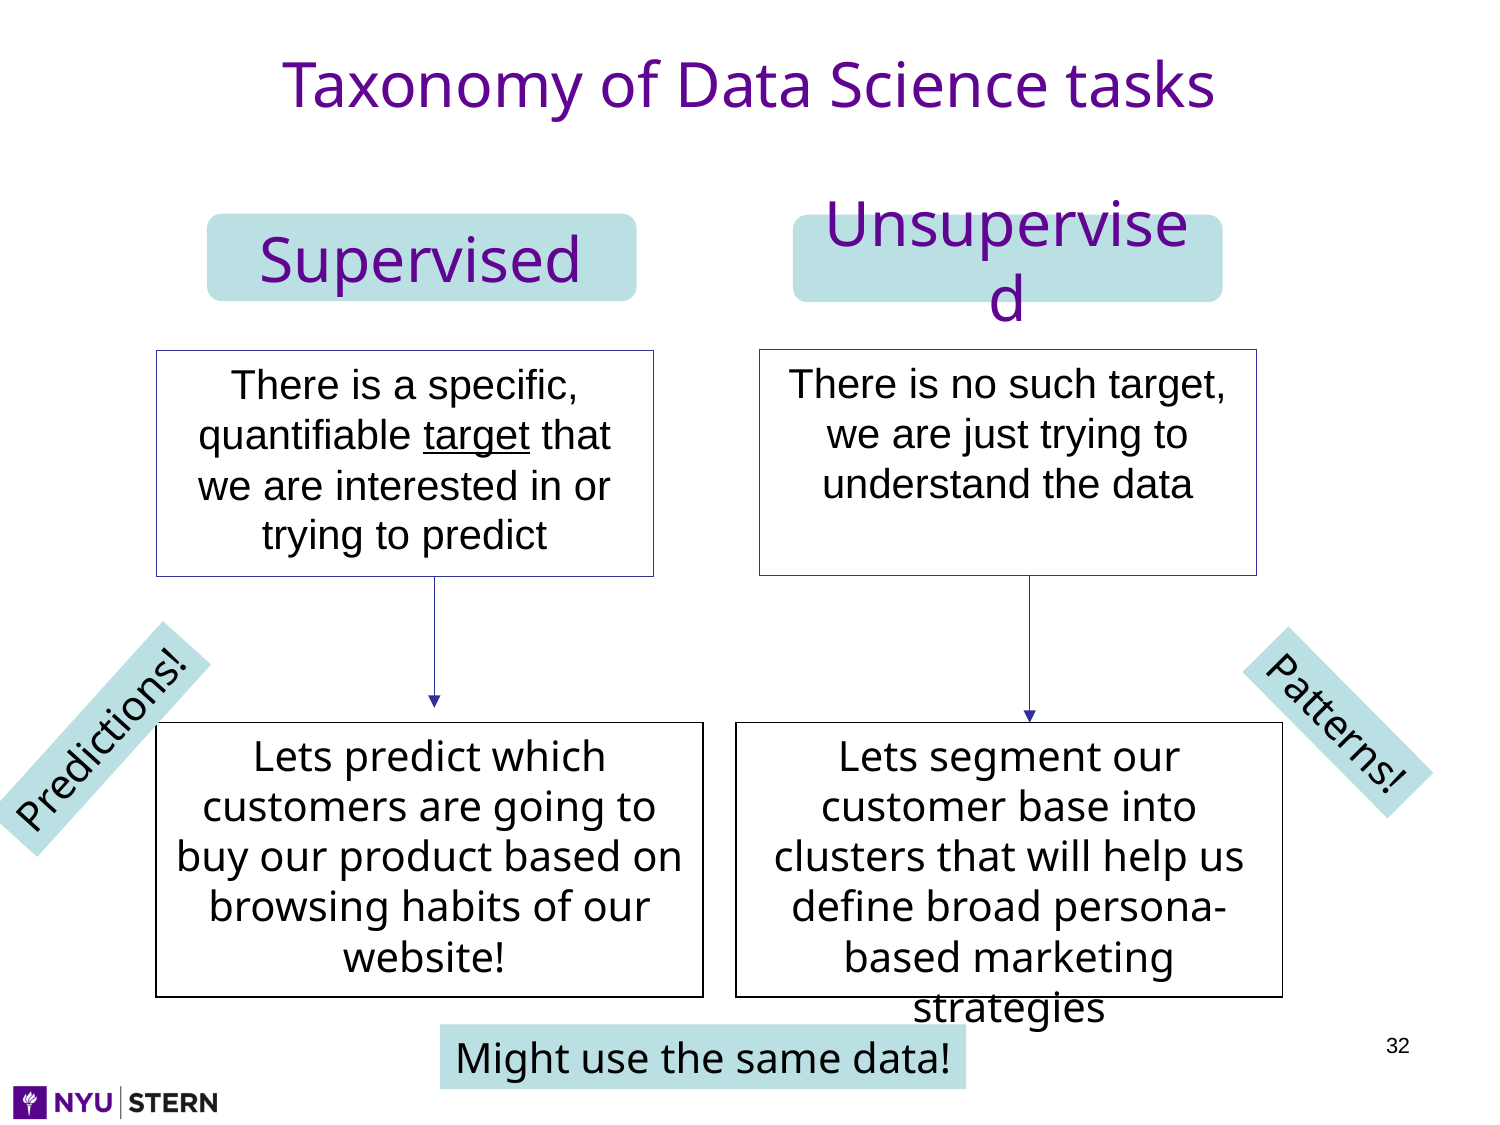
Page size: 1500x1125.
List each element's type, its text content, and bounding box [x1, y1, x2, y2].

picture [0, 1038, 230, 1125]
text_box Patterns! [1242, 626, 1434, 819]
text_box Supervised [206, 213, 637, 302]
text_box Might use the same data! [440, 1024, 967, 1090]
slide_number 32 [1074, 1024, 1426, 1103]
title Taxonomy of Data Science tasks [75, 22, 1425, 142]
text_box Predictions! [0, 621, 211, 857]
text_box There is no such target, we are just trying to understand the data [759, 349, 1257, 576]
text_box Lets predict which customers are going to buy our product based on browsing habits of our website! [156, 722, 703, 997]
text_box Unsupervised [792, 214, 1223, 303]
text_box Lets segment our customer base into clusters that will help us define broad persona-based marketing strategies [735, 722, 1283, 997]
list There is a specific, quantifiable target that we are interested in or trying to predict [156, 350, 654, 577]
